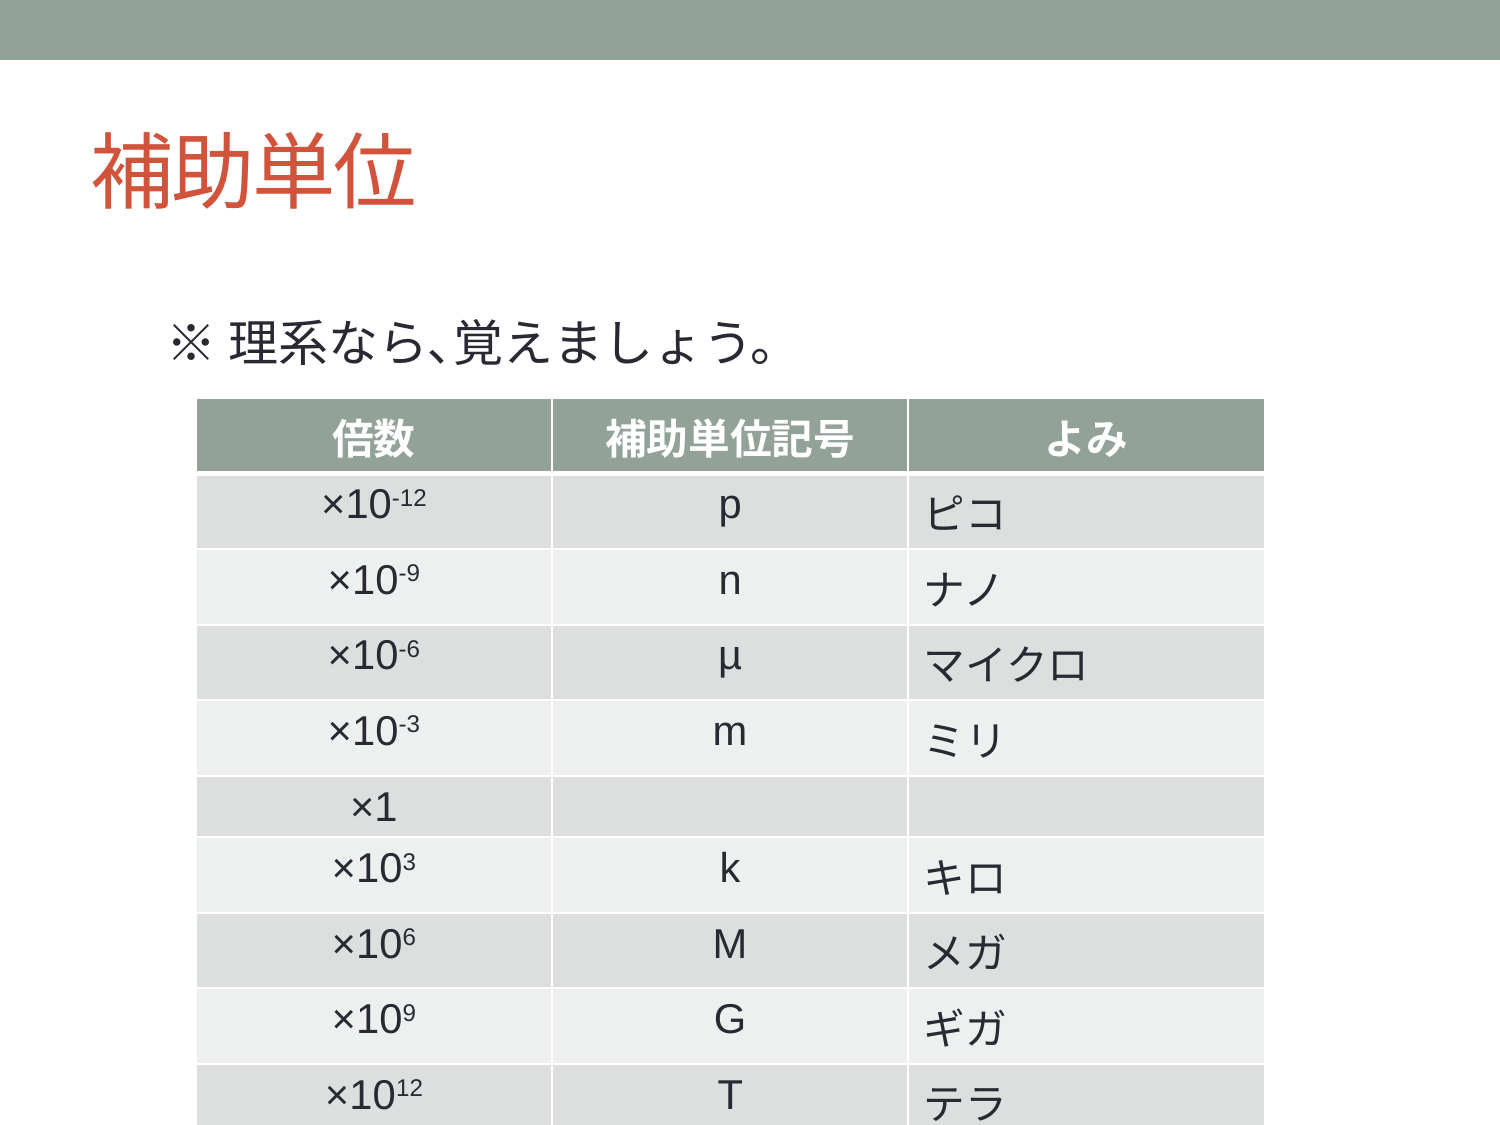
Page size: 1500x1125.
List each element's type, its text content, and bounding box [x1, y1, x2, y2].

table_cell ×1012 [197, 1065, 551, 1125]
table_cell ギガ [909, 989, 1264, 1063]
table_header 補助単位記号 [553, 399, 907, 471]
table_cell ピコ [909, 476, 1264, 548]
table_cell [909, 777, 1264, 836]
table_header よみ [909, 399, 1264, 471]
table_cell メガ [909, 914, 1264, 987]
table_cell k [553, 838, 907, 912]
table_header 倍数 [197, 399, 551, 471]
table_cell ×10-9 [197, 550, 551, 624]
table_cell M [553, 914, 907, 987]
table_cell p [553, 476, 907, 548]
table_cell キロ [909, 838, 1264, 912]
table_cell マイクロ [909, 626, 1264, 699]
table_cell ×10-12 [197, 476, 551, 548]
table_cell ×1 [197, 777, 551, 836]
table_cell ×109 [197, 989, 551, 1063]
table_cell G [553, 989, 907, 1063]
table_cell ×103 [197, 838, 551, 912]
text_box ※理系なら､覚えましょう。 [151, 304, 816, 380]
table_cell テラ [909, 1065, 1264, 1125]
table_cell m [553, 701, 907, 775]
table_cell ミリ [909, 701, 1264, 775]
table_cell [553, 777, 907, 836]
table_cell µ [553, 626, 907, 699]
table_cell ×106 [197, 914, 551, 987]
table_cell ナノ [909, 550, 1264, 624]
table_cell ×10-3 [197, 701, 551, 775]
table_cell ×10-6 [197, 626, 551, 699]
title 補助単位 [75, 87, 1425, 250]
table_cell n [553, 550, 907, 624]
table_cell T [553, 1065, 907, 1125]
